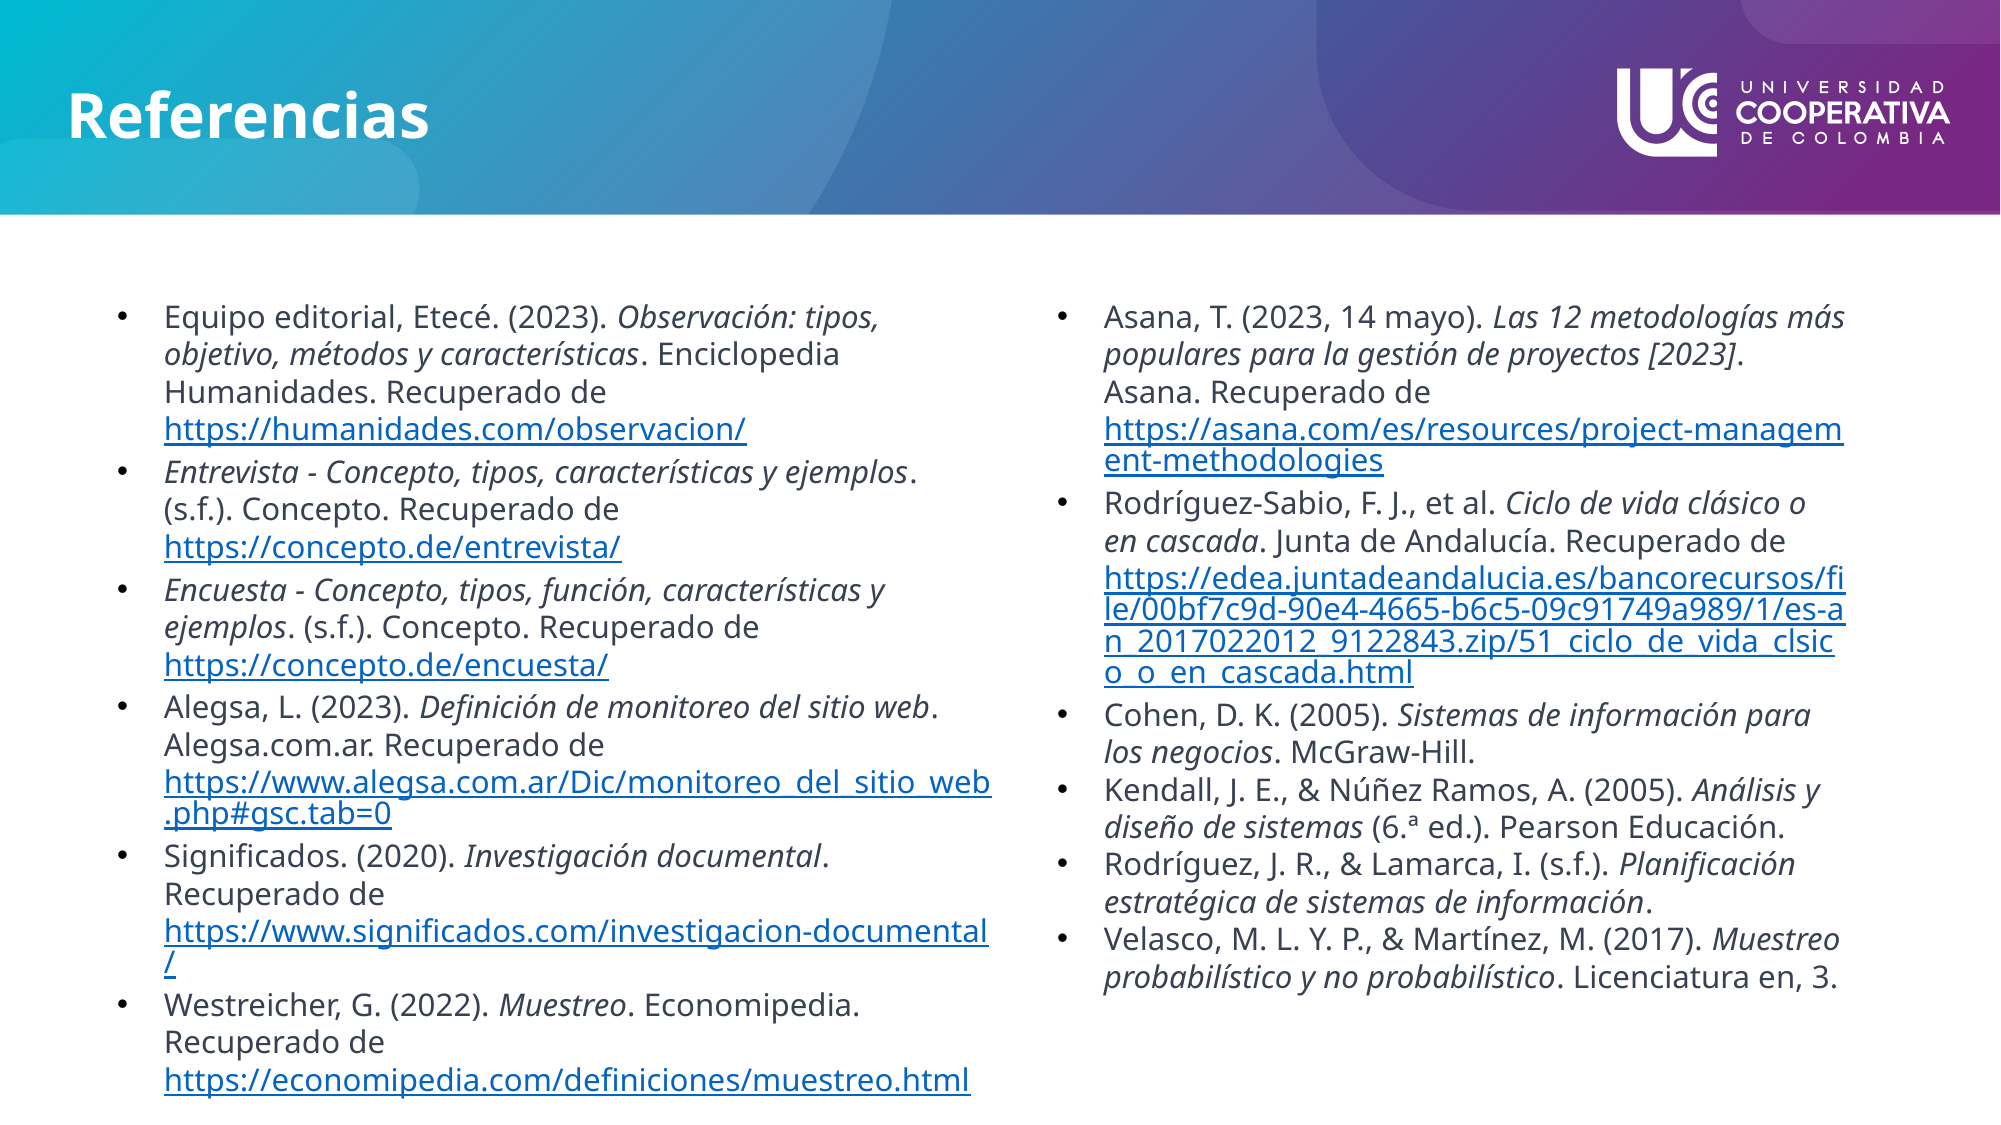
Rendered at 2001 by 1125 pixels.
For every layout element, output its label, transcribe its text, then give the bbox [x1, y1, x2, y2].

text_box Referencias [51, 68, 1497, 159]
picture [0, 0, 2001, 1125]
text_box Equipo editorial, Etecé. (2023). Observación: tipos, objetivo, métodos y características. Enciclopedia Humanidades. Recuperado de https://humanidades.com/observacion/ Entrevista - Concepto, tipos, características y ejemplos. (s.f.). Concepto. Recuperado de https://concepto.de/entrevista/ Encuesta - Concepto, tipos, función, características y ejemplos. (s.f.). Concepto. Recuperado de https://concepto.de/encuesta/ Alegsa, L. (2023). Definición de monitoreo del sitio web. Alegsa.com.ar. Recuperado de https://www.alegsa.com.ar/Dic/monitoreo_del_sitio_web.php#gsc.tab=0 Significados. (2020). Investigación documental. Recuperado de https://www.significados.com/investigacion-documental/ Westreicher, G. (2022). Muestreo. Economipedia. Recuperado de https://economipedia.com/definiciones/muestreo.html [102, 289, 1010, 1048]
text_box Asana, T. (2023, 14 mayo). Las 12 metodologías más populares para la gestión de proyectos [2023]. Asana. Recuperado de https://asana.com/es/resources/project-management-methodologies Rodríguez-Sabio, F. J., et al. Ciclo de vida clásico o en cascada. Junta de Andalucía. Recuperado de https://edea.juntadeandalucia.es/bancorecursos/file/00bf7c9d-90e4-4665-b6c5-09c91749a989/1/es-an_2017022012_9122843.zip/51_ciclo_de_vida_clsico_o_en_cascada.html Cohen, D. K. (2005). Sistemas de información para los negocios. McGraw-Hill. Kendall, J. E., & Núñez Ramos, A. (2005). Análisis y diseño de sistemas (6.ª ed.). Pearson Educación. Rodríguez, J. R., & Lamarca, I. (s.f.). Planificación estratégica de sistemas de información. Velasco, M. L. Y. P., & Martínez, M. (2017). Muestreo probabilístico y no probabilístico. Licenciatura en, 3. [1042, 289, 1863, 877]
